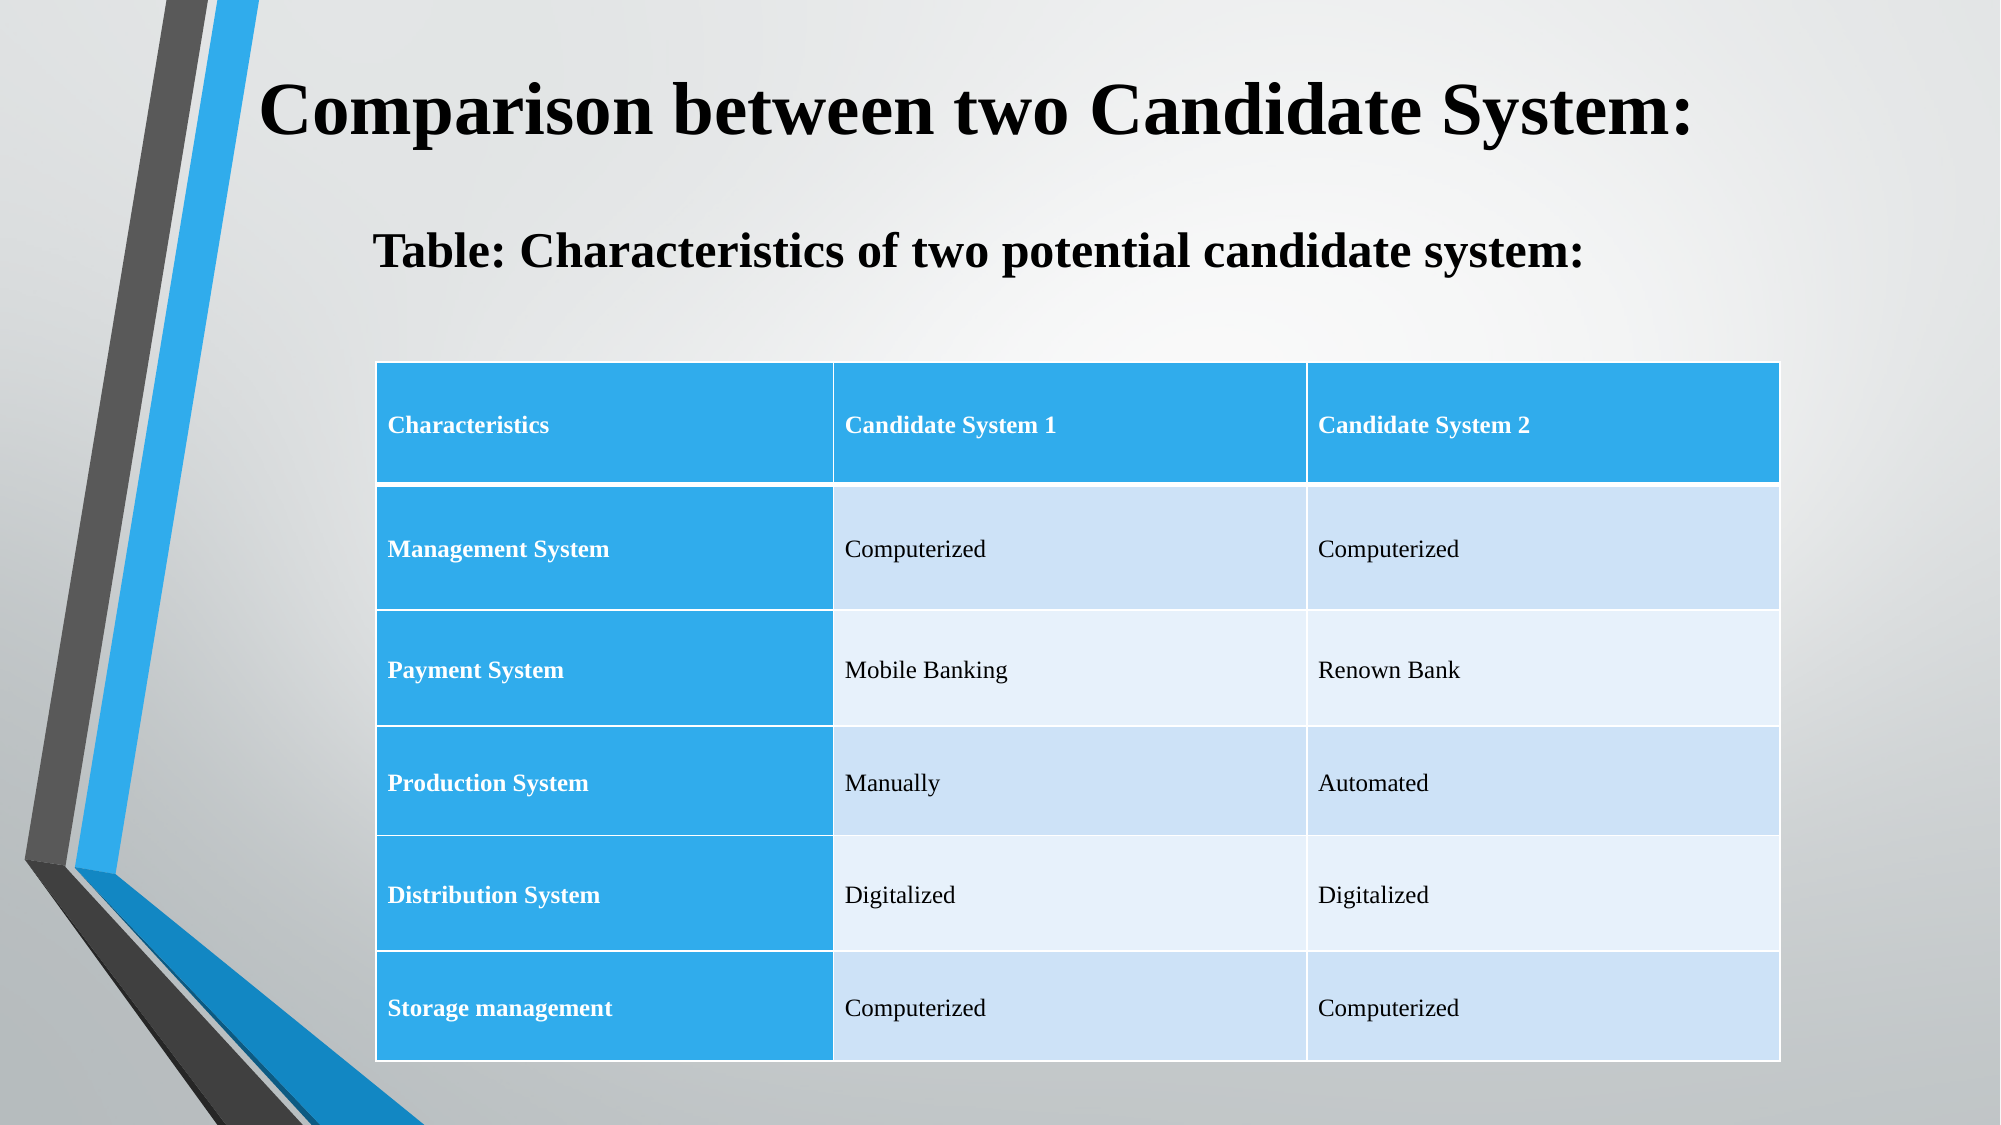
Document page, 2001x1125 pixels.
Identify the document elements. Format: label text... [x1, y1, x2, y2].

table_cell Digitalized [1308, 836, 1779, 950]
table_cell Computerized [834, 487, 1306, 609]
table_cell Storage management [377, 952, 833, 1060]
table_cell Automated [1308, 727, 1779, 835]
table_header Candidate System 2 [1308, 363, 1779, 482]
text_box Comparison between two Candidate System: [243, 51, 1801, 157]
table_cell Payment System [377, 611, 833, 725]
table_cell Renown Bank [1308, 611, 1779, 725]
text_box [293, 286, 1415, 563]
table_cell Distribution System [377, 836, 833, 950]
table_cell Mobile Banking [834, 611, 1306, 725]
table_cell Computerized [1308, 952, 1779, 1060]
table_header Candidate System 1 [834, 363, 1306, 482]
table_cell Management System [377, 487, 833, 609]
table_header Characteristics [377, 363, 833, 482]
table_cell Production System [377, 727, 833, 835]
table_cell Computerized [1308, 487, 1779, 609]
table_cell Computerized [834, 952, 1306, 1060]
table_cell Manually [834, 727, 1306, 835]
text_box Table: Characteristics of two potential candidate system: [357, 210, 1642, 286]
table_cell Digitalized [834, 836, 1306, 950]
